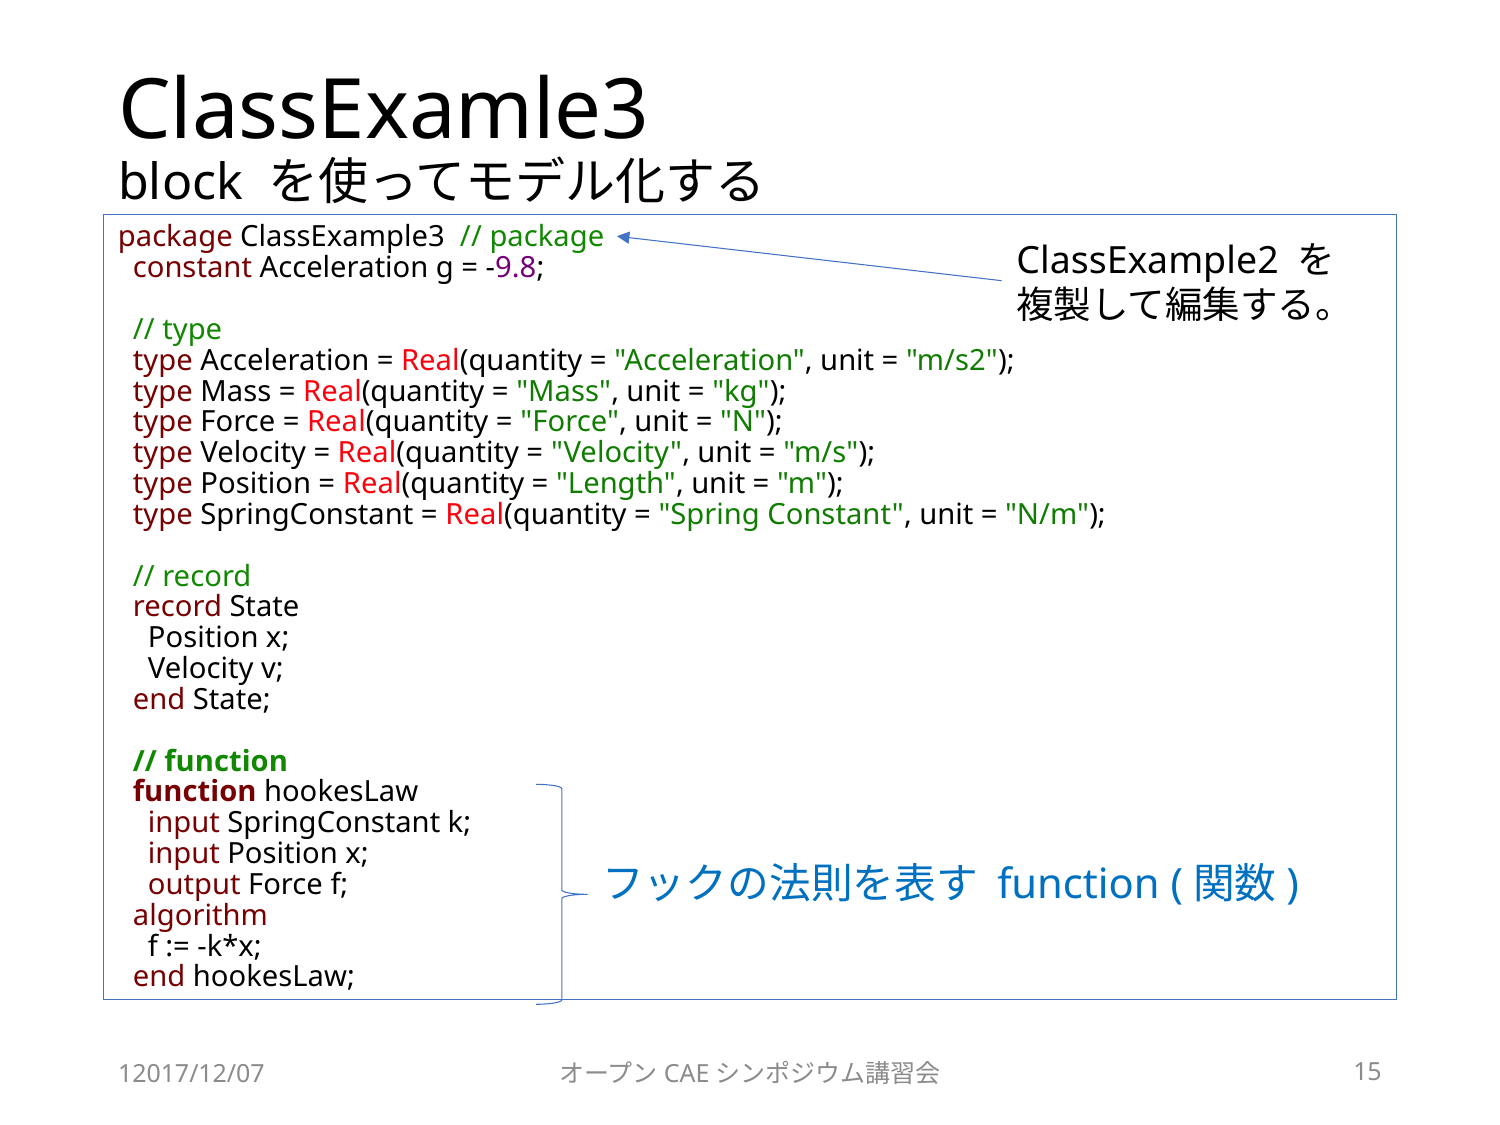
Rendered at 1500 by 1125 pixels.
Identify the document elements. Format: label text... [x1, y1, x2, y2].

footer オープンCAEシンポジウム講習会 [496, 1042, 1004, 1103]
text_box [536, 783, 587, 1005]
title ClassExamle3 block を使ってモデル化する [103, 59, 1397, 214]
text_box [616, 236, 1002, 282]
text_box package ClassExample3 // package constant Acceleration g = -9.8; // type type Acceleration = Real(quantity = "Acceleration", unit = "m/s2"); type Mass = Real(quantity = "Mass", unit = "kg"); type Force = Real(quantity = "Force", unit = "N"); type Velocity = Real(quantity = "Velocity", unit = "m/s"); type Position = Real(quantity = "Length", unit = "m"); type SpringConstant = Real(quantity = "Spring Constant", unit = "N/m"); // record record State Position x; Velocity v; end State; // function function hookesLaw input SpringConstant k; input Position x; output Force f; algorithm f := -k*x; end hookesLaw; [103, 214, 1397, 1000]
text_box フックの法則を表す function (関数) [587, 849, 1343, 915]
slide_number 15 [1059, 1042, 1397, 1103]
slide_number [103, 1042, 441, 1103]
text_box ClassExample2 を複製して編集する。 [1001, 228, 1384, 334]
